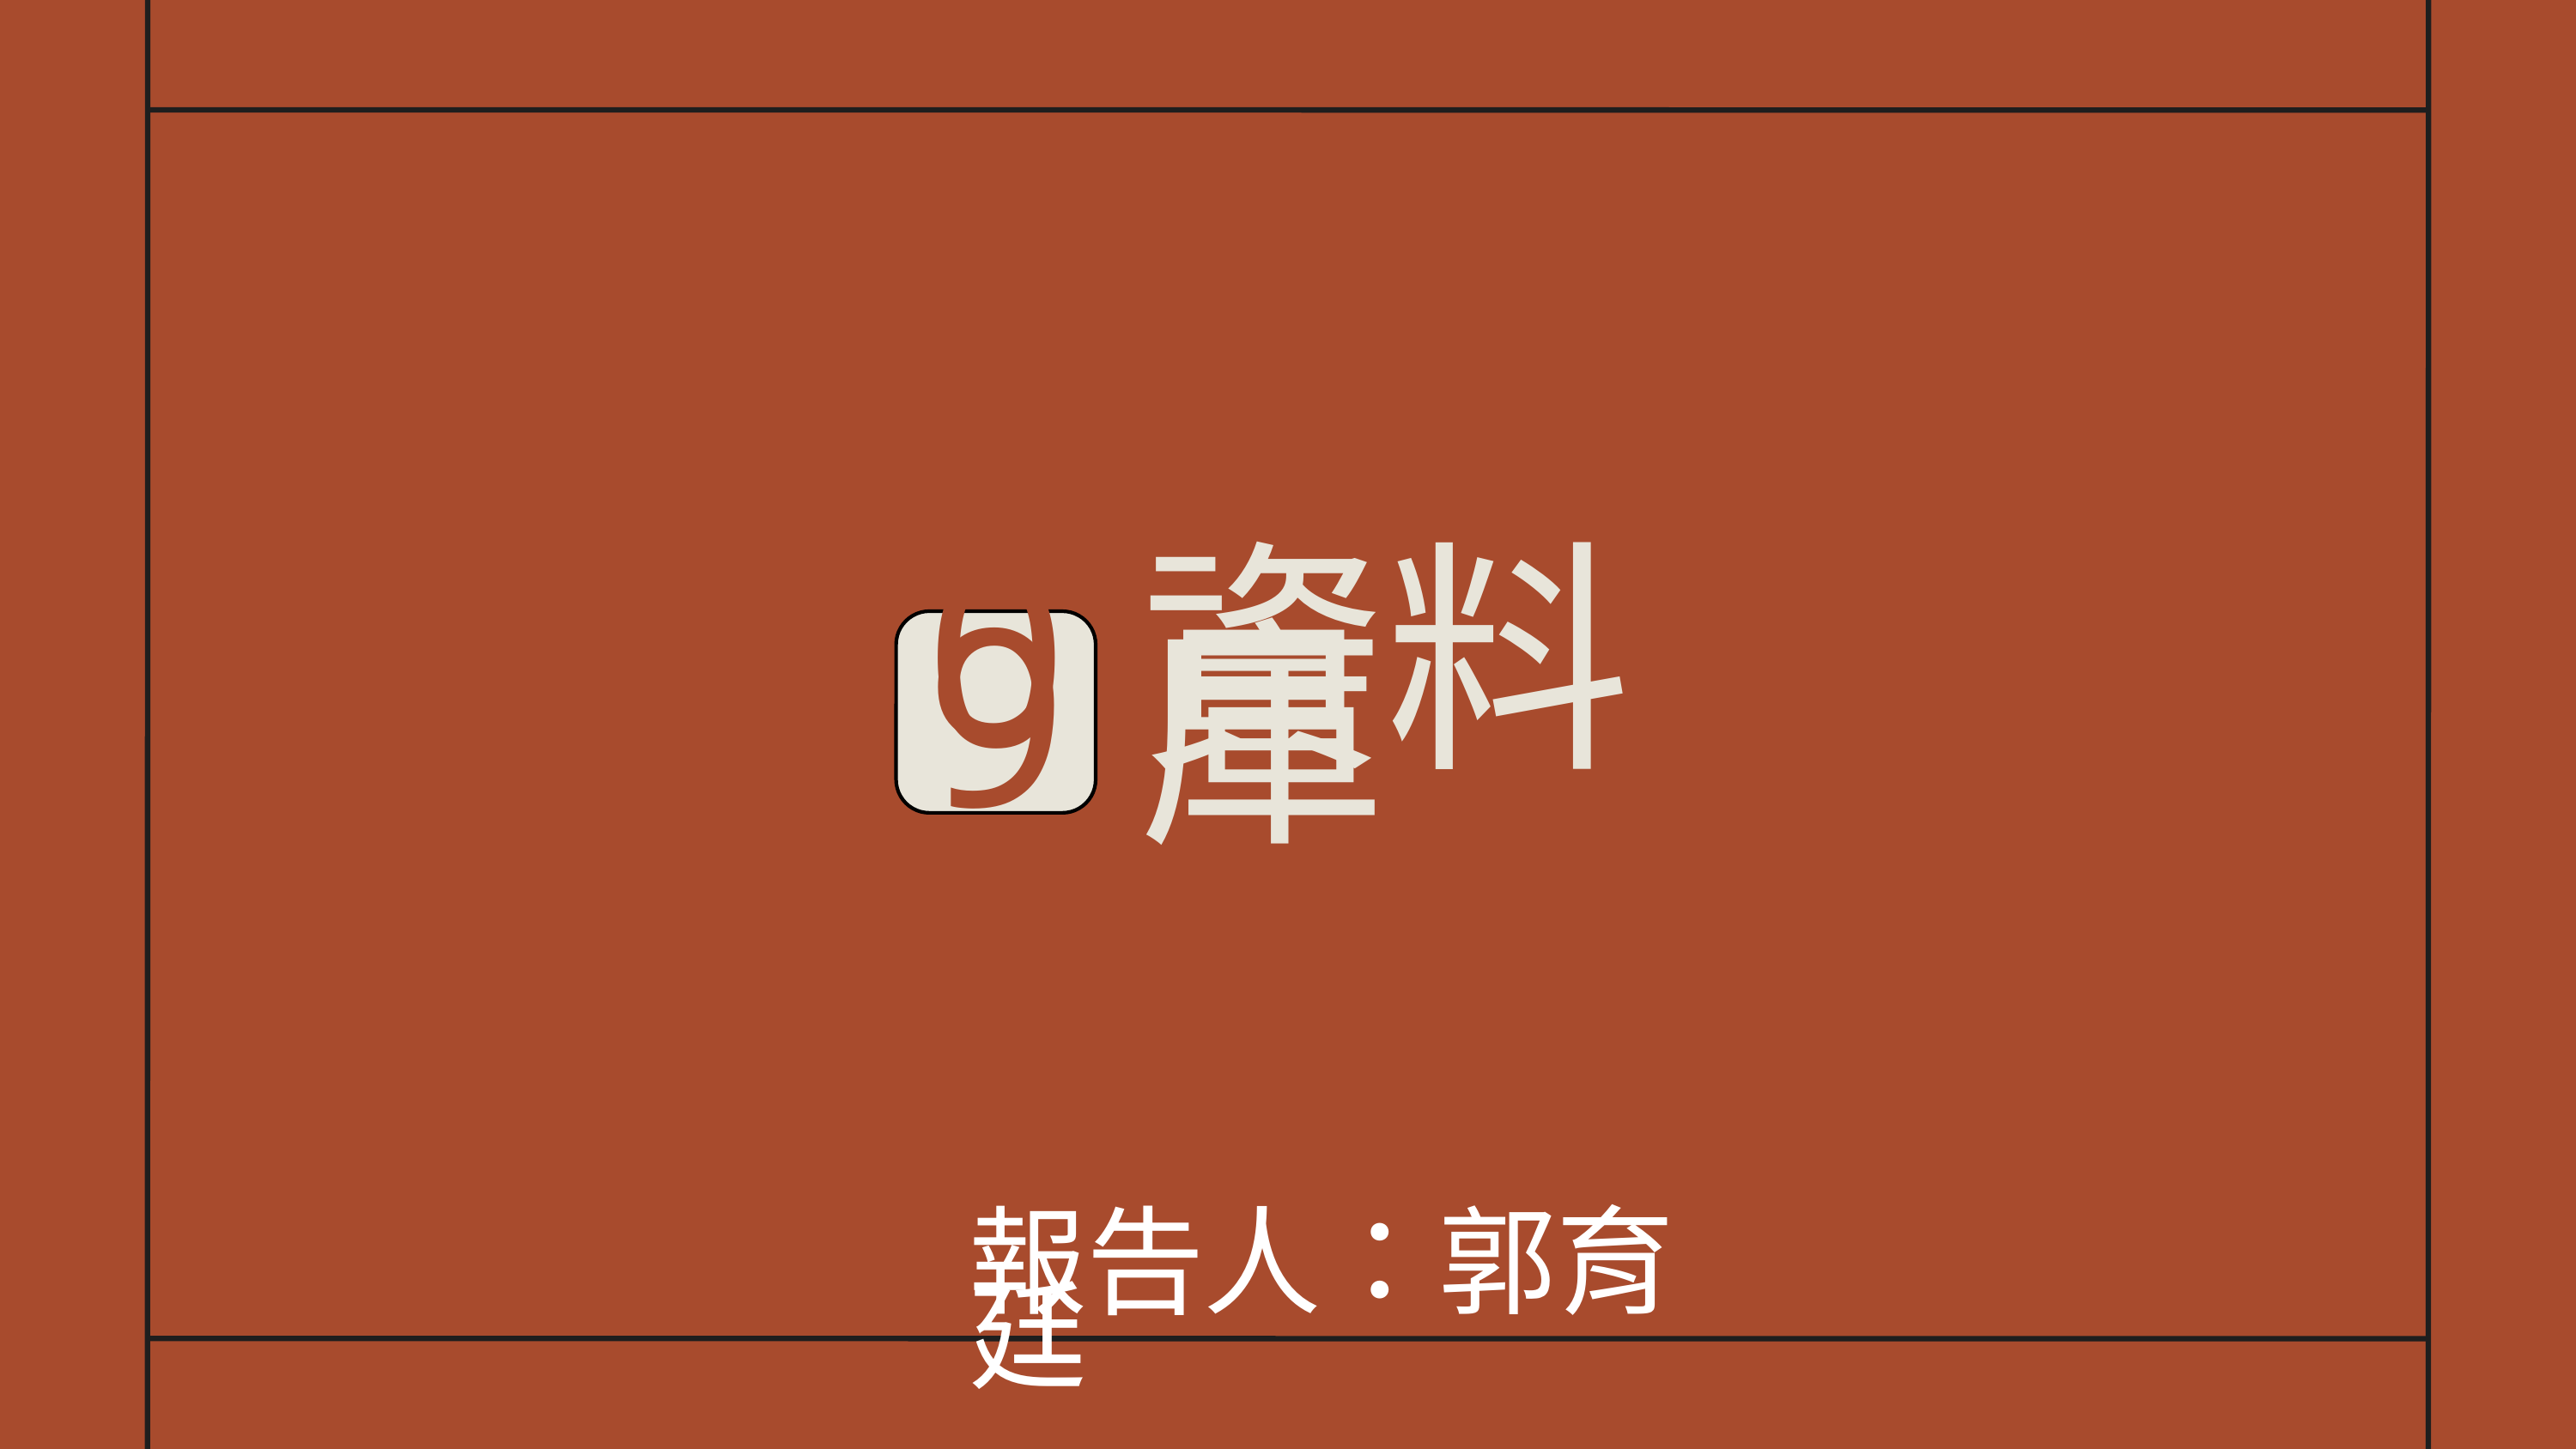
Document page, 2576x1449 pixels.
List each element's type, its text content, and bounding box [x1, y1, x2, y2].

text_box 報告人：郭育廷 [969, 1253, 1686, 1404]
text_box 09 [858, 530, 1136, 1061]
text_box 資料庫 [1139, 724, 1714, 875]
